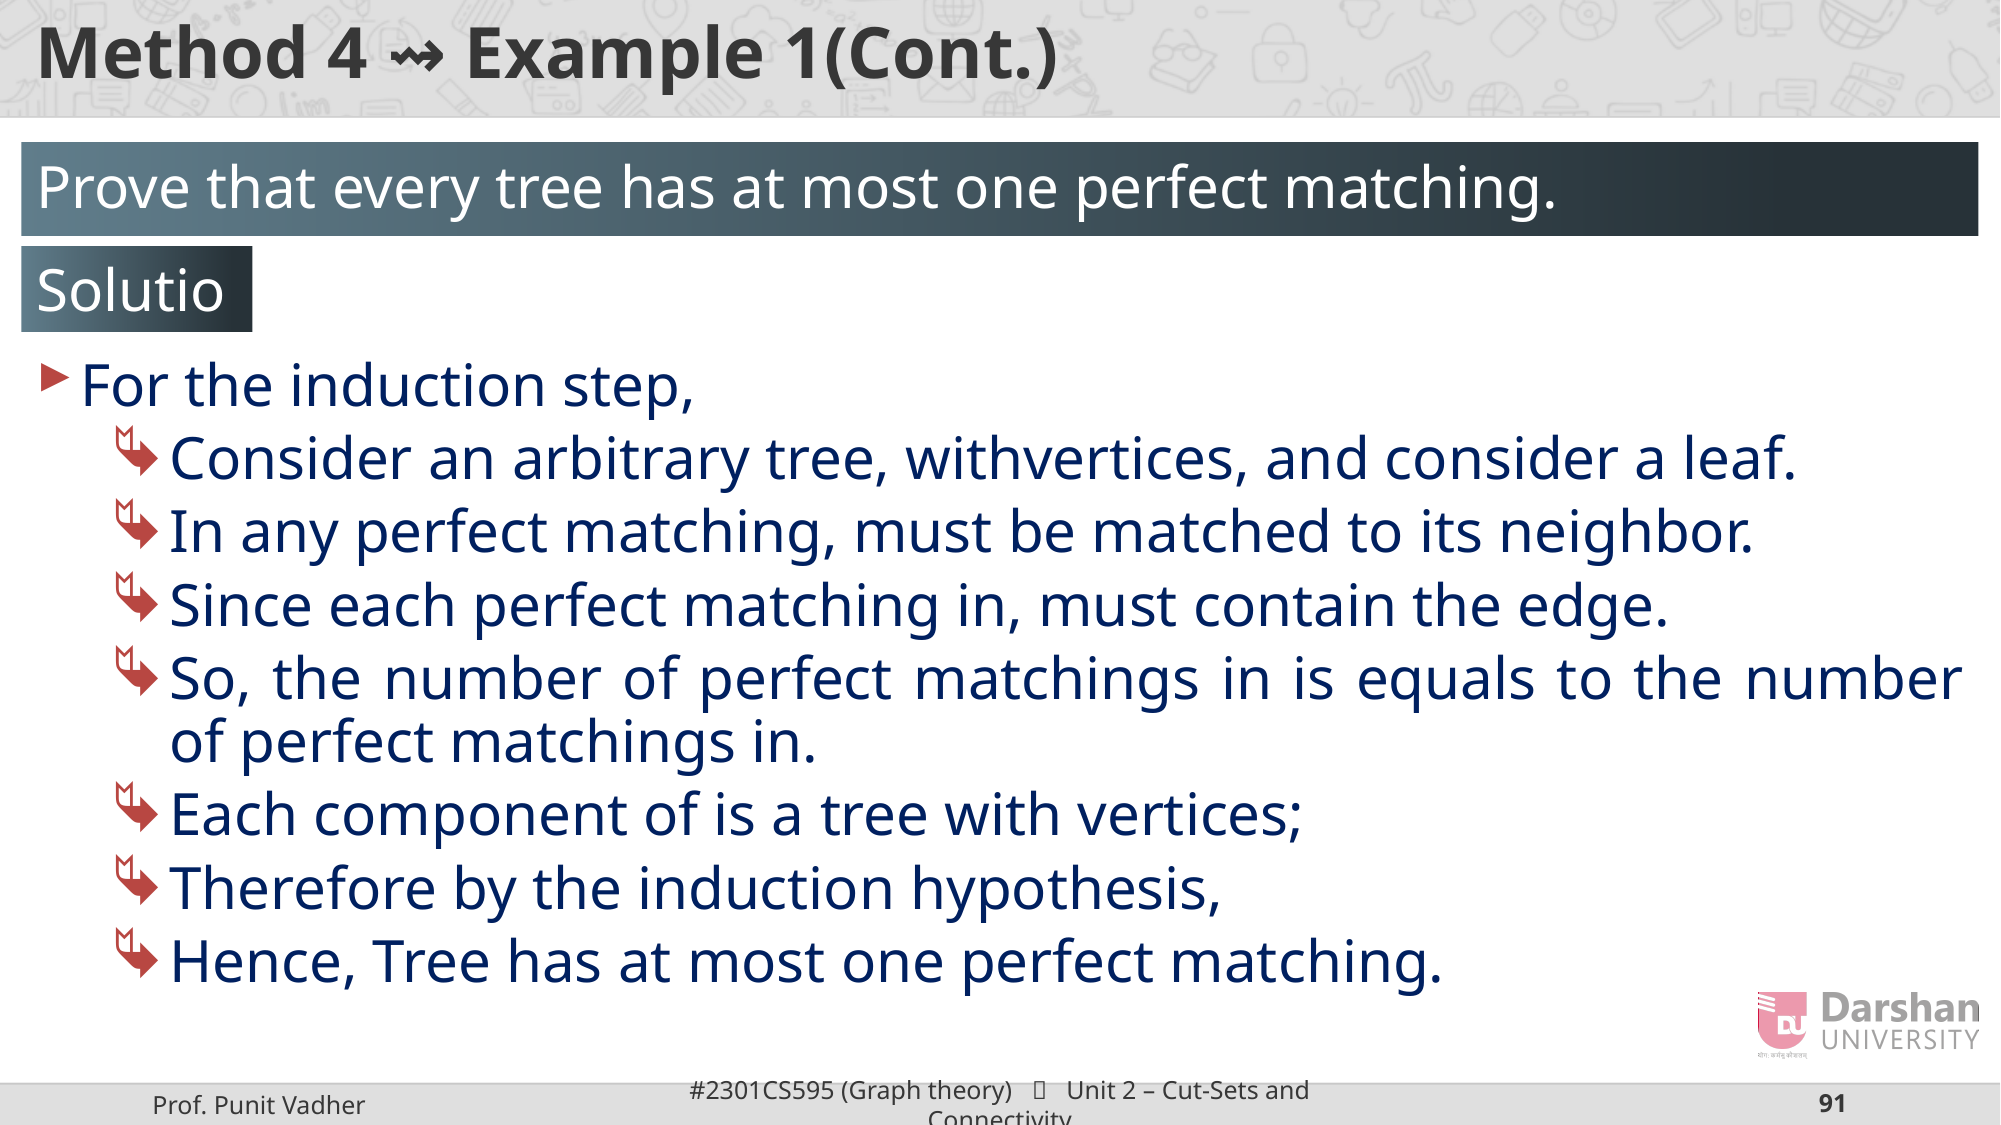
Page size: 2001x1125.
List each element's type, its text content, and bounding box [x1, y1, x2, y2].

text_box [21, 246, 253, 332]
text_box Give at least 2 dominating set for each of the following graphs [1758, 992, 1979, 1059]
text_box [0, 0, 2000, 117]
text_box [21, 142, 1979, 236]
